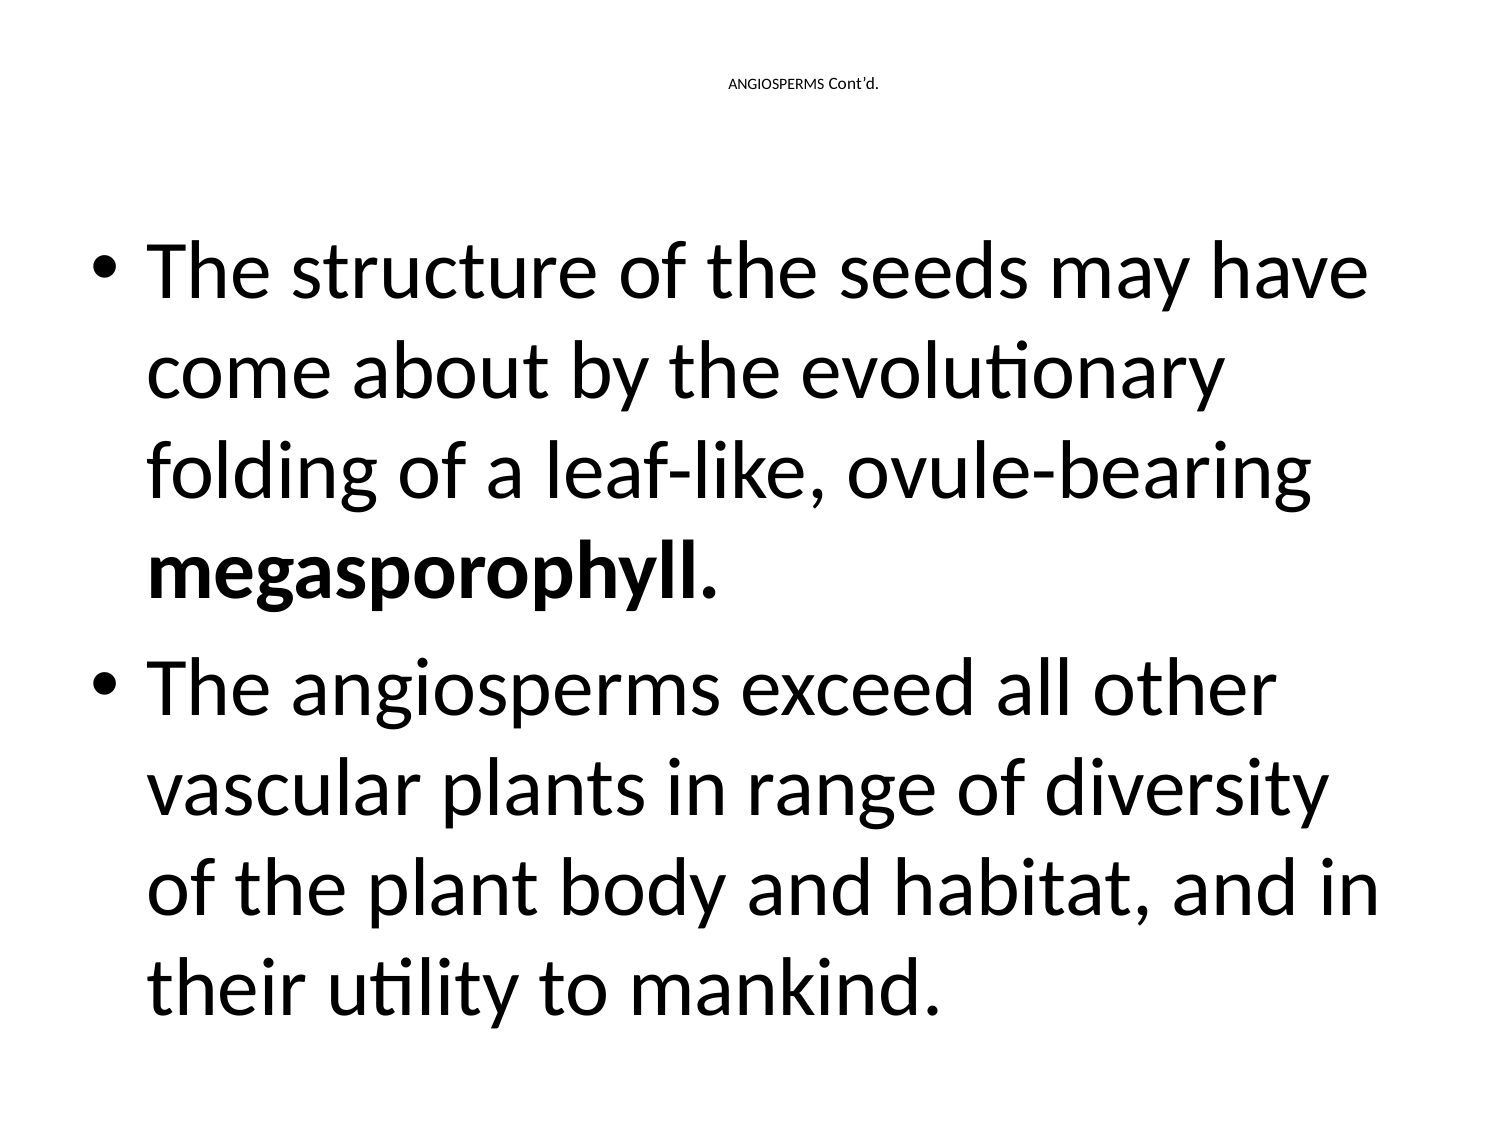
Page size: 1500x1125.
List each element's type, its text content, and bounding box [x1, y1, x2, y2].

title ANGIOSPERMS Cont’d. [183, 45, 1425, 102]
list The structure of the seeds may have come about by the evolutionary folding of a leaf-like, ovule-bearing megasporophyll. The angiosperms exceed all other vascular plants in range of diversity of the plant body and habitat, and in their utility to mankind. [75, 208, 1425, 1094]
